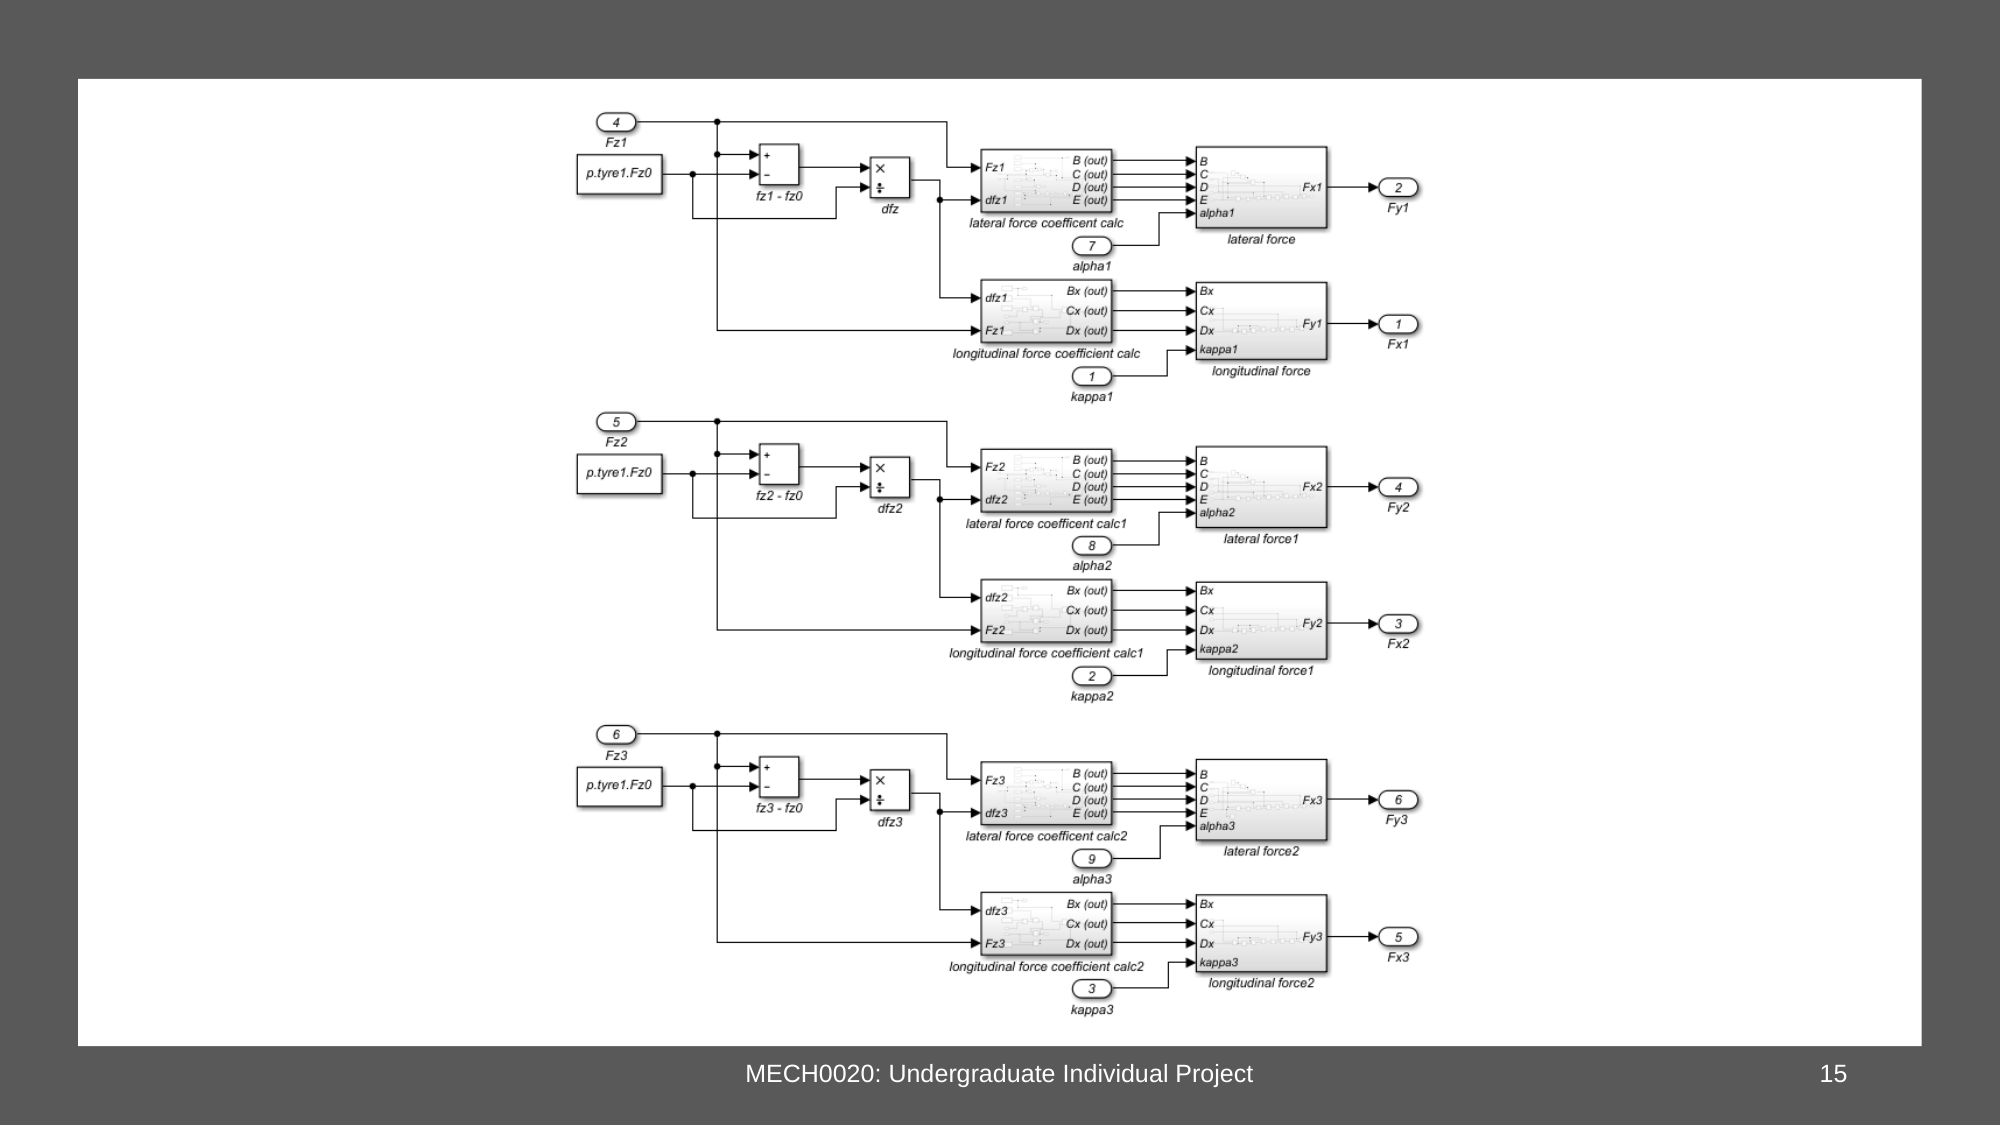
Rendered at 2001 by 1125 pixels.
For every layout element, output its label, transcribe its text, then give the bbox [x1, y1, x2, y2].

text_box [77, 78, 1923, 1047]
footer MECH0020: Undergraduate Individual Project [662, 1042, 1338, 1103]
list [571, 105, 1429, 1020]
text_box [0, 0, 2000, 1125]
slide_number 15 [1412, 1042, 1863, 1103]
